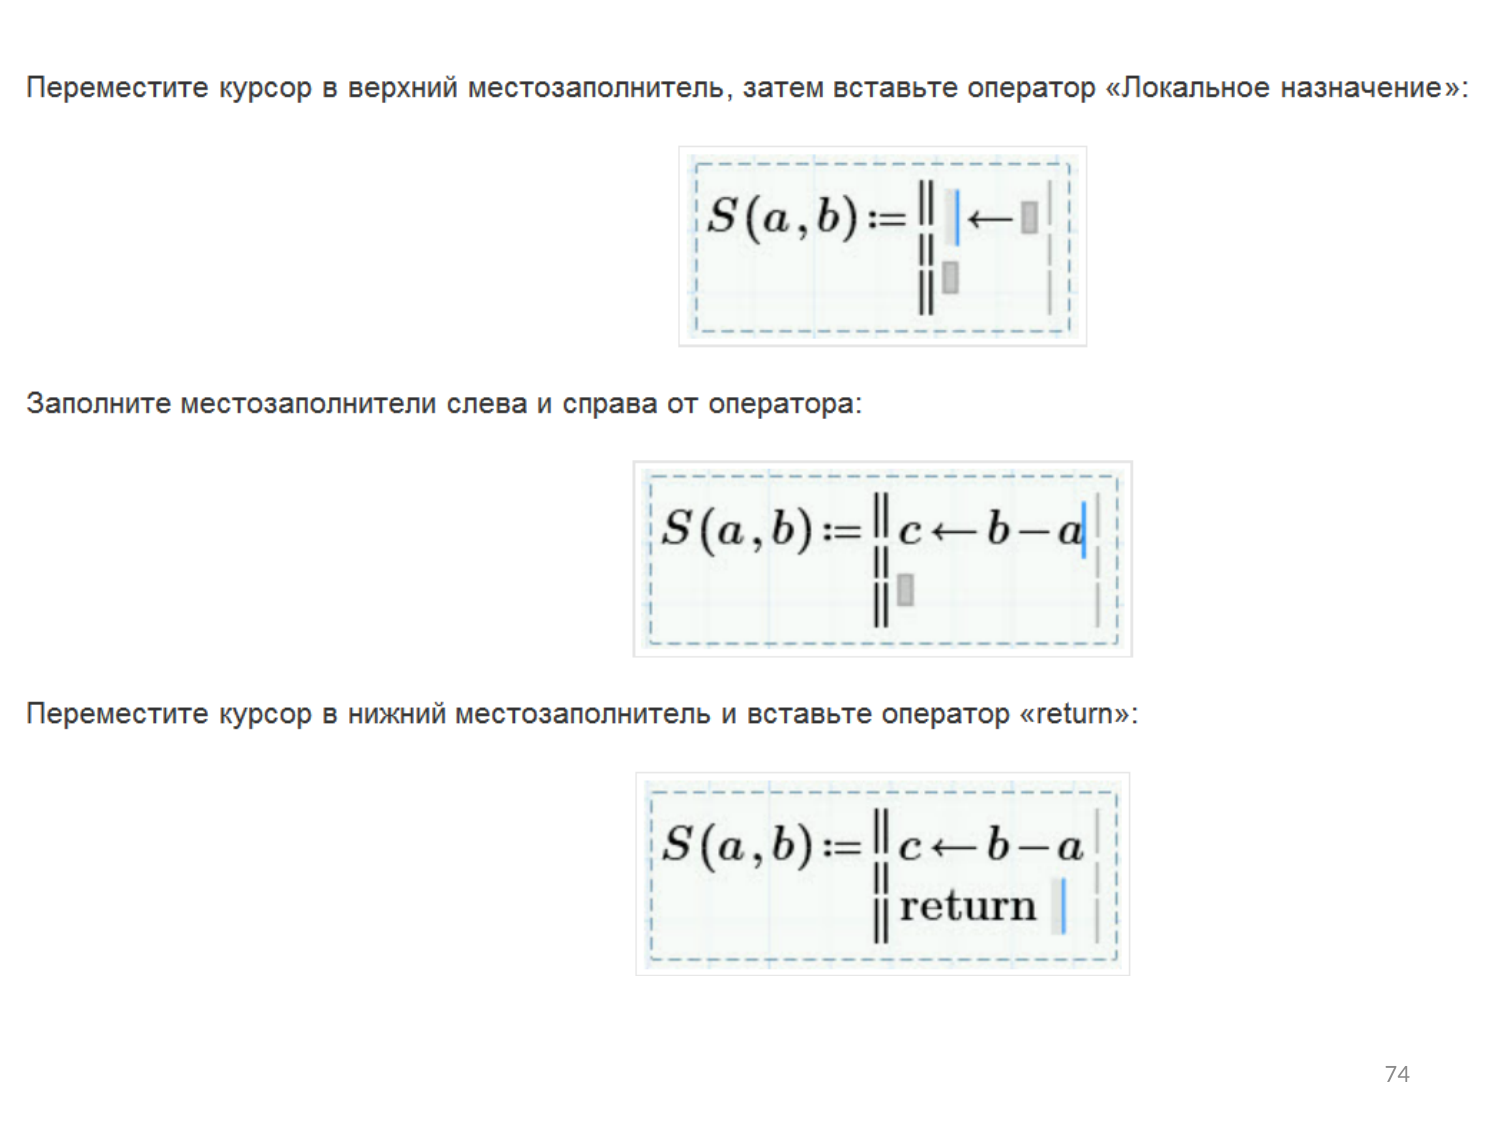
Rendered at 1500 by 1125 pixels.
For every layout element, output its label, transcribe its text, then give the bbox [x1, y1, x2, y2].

slide_number 74 [1074, 1042, 1425, 1103]
picture [0, 66, 1500, 977]
